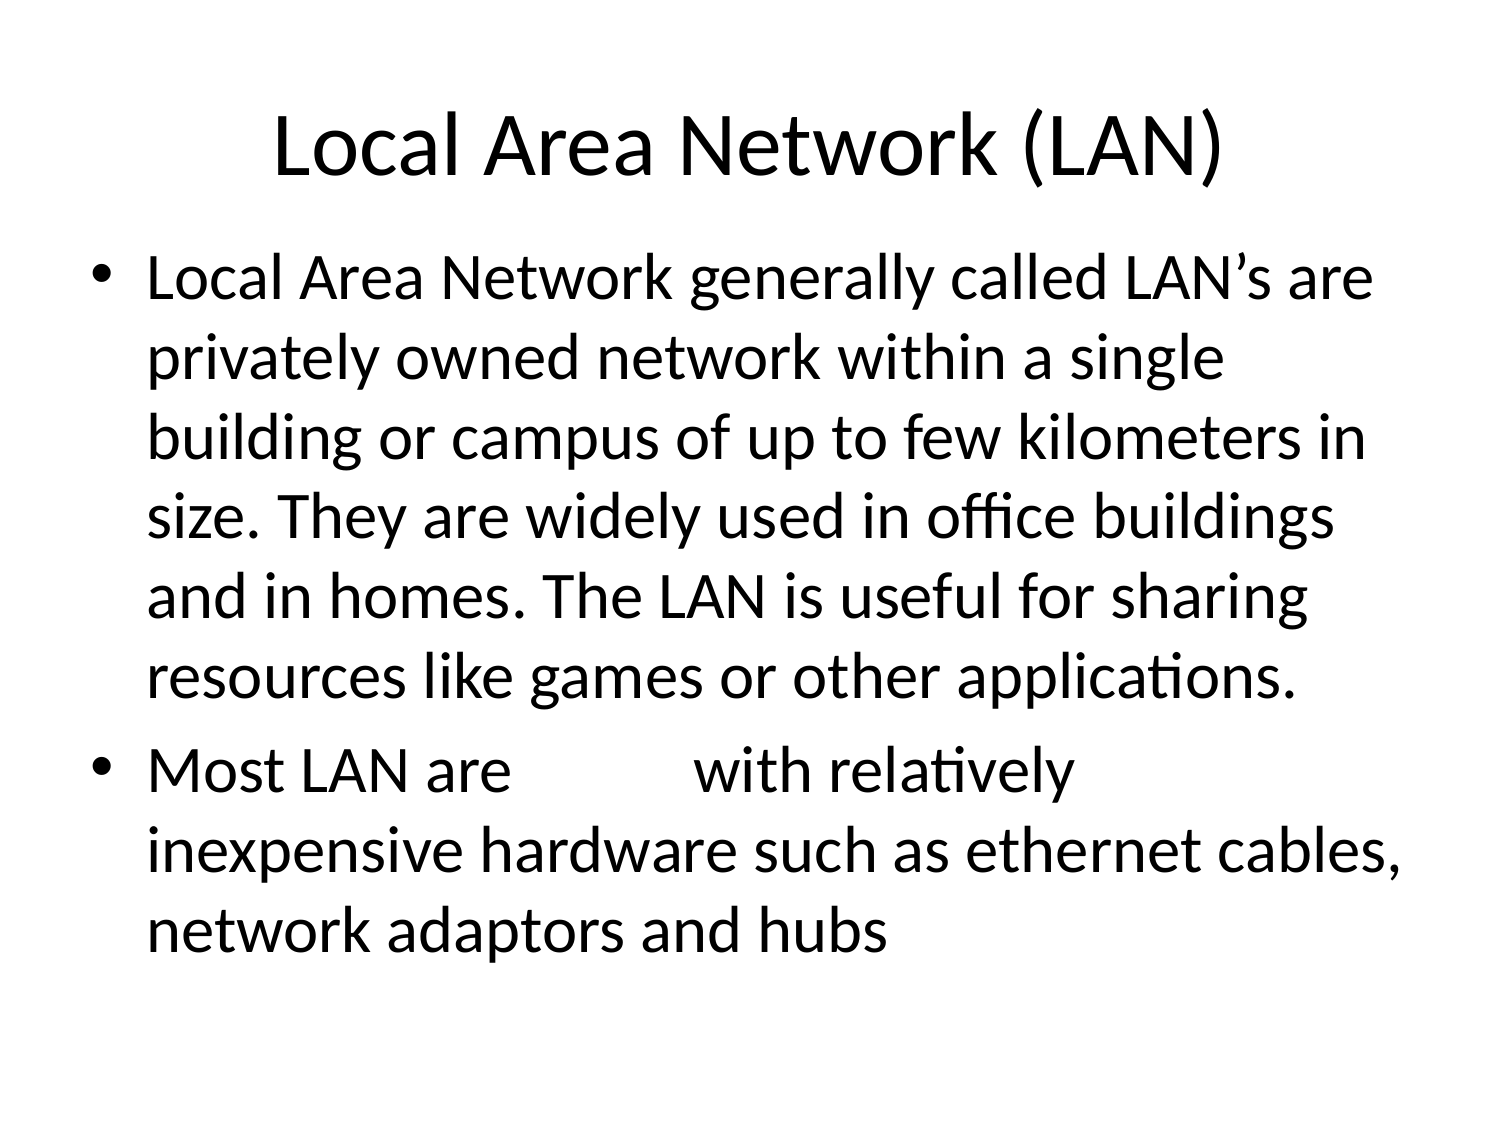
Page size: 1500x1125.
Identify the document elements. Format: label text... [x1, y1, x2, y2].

title Local Area Network (LAN) [75, 45, 1425, 224]
list Local Area Network generally called LAN’s are privately owned network within a single building or campus of up to few kilometers in size. They are widely used in office buildings and in homes. The LAN is useful for sharing resources like games or other applications. Most LAN are with relatively inexpensive hardware such as ethernet cables, network adaptors and hubs [75, 224, 1425, 1005]
